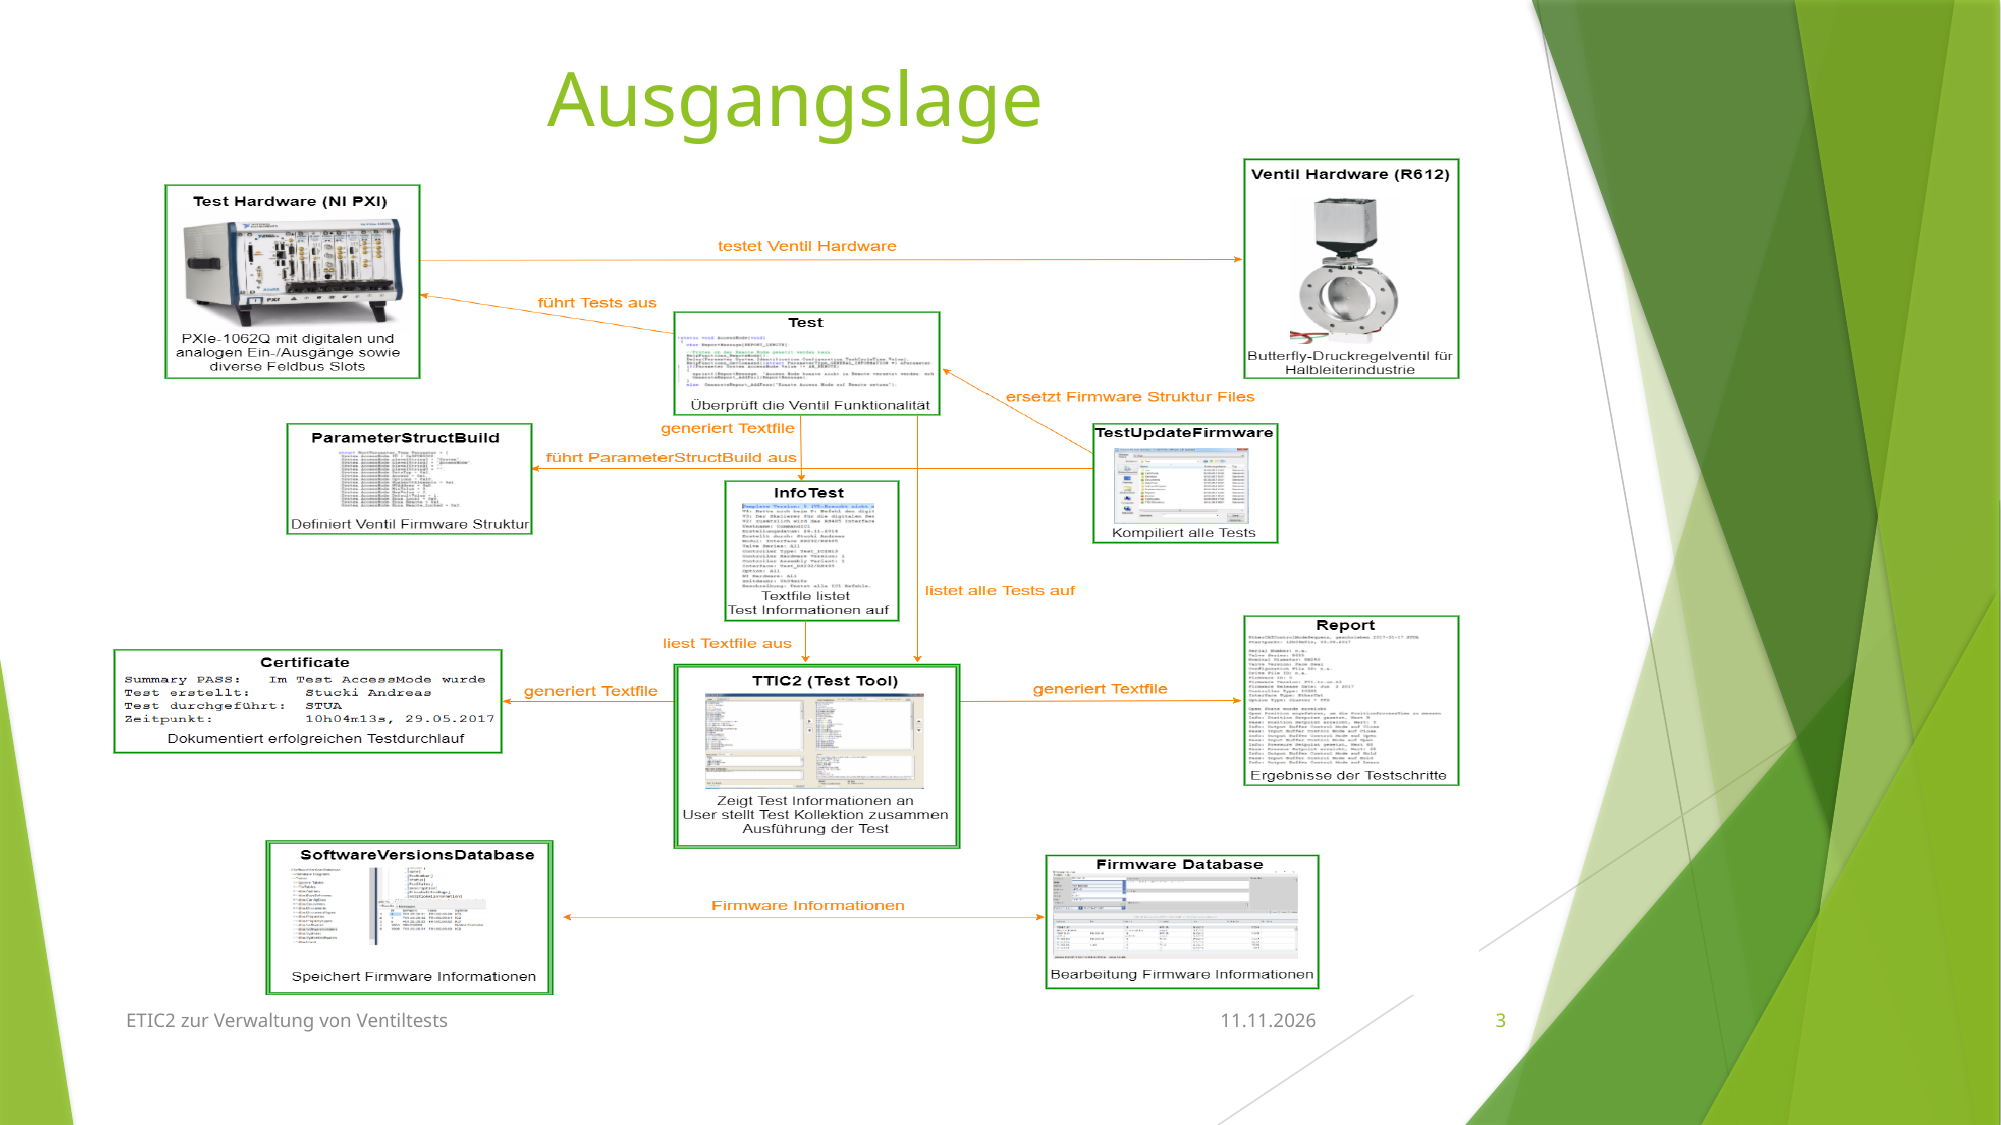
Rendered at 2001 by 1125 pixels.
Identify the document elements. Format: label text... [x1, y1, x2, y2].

title Ausgangslage [138, 44, 1454, 156]
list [113, 158, 1479, 996]
slide_number 3 [1409, 991, 1522, 1051]
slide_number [1181, 1004, 1332, 1051]
footer ETIC2 zur Verwaltung von Ventiltests [111, 1002, 1145, 1051]
